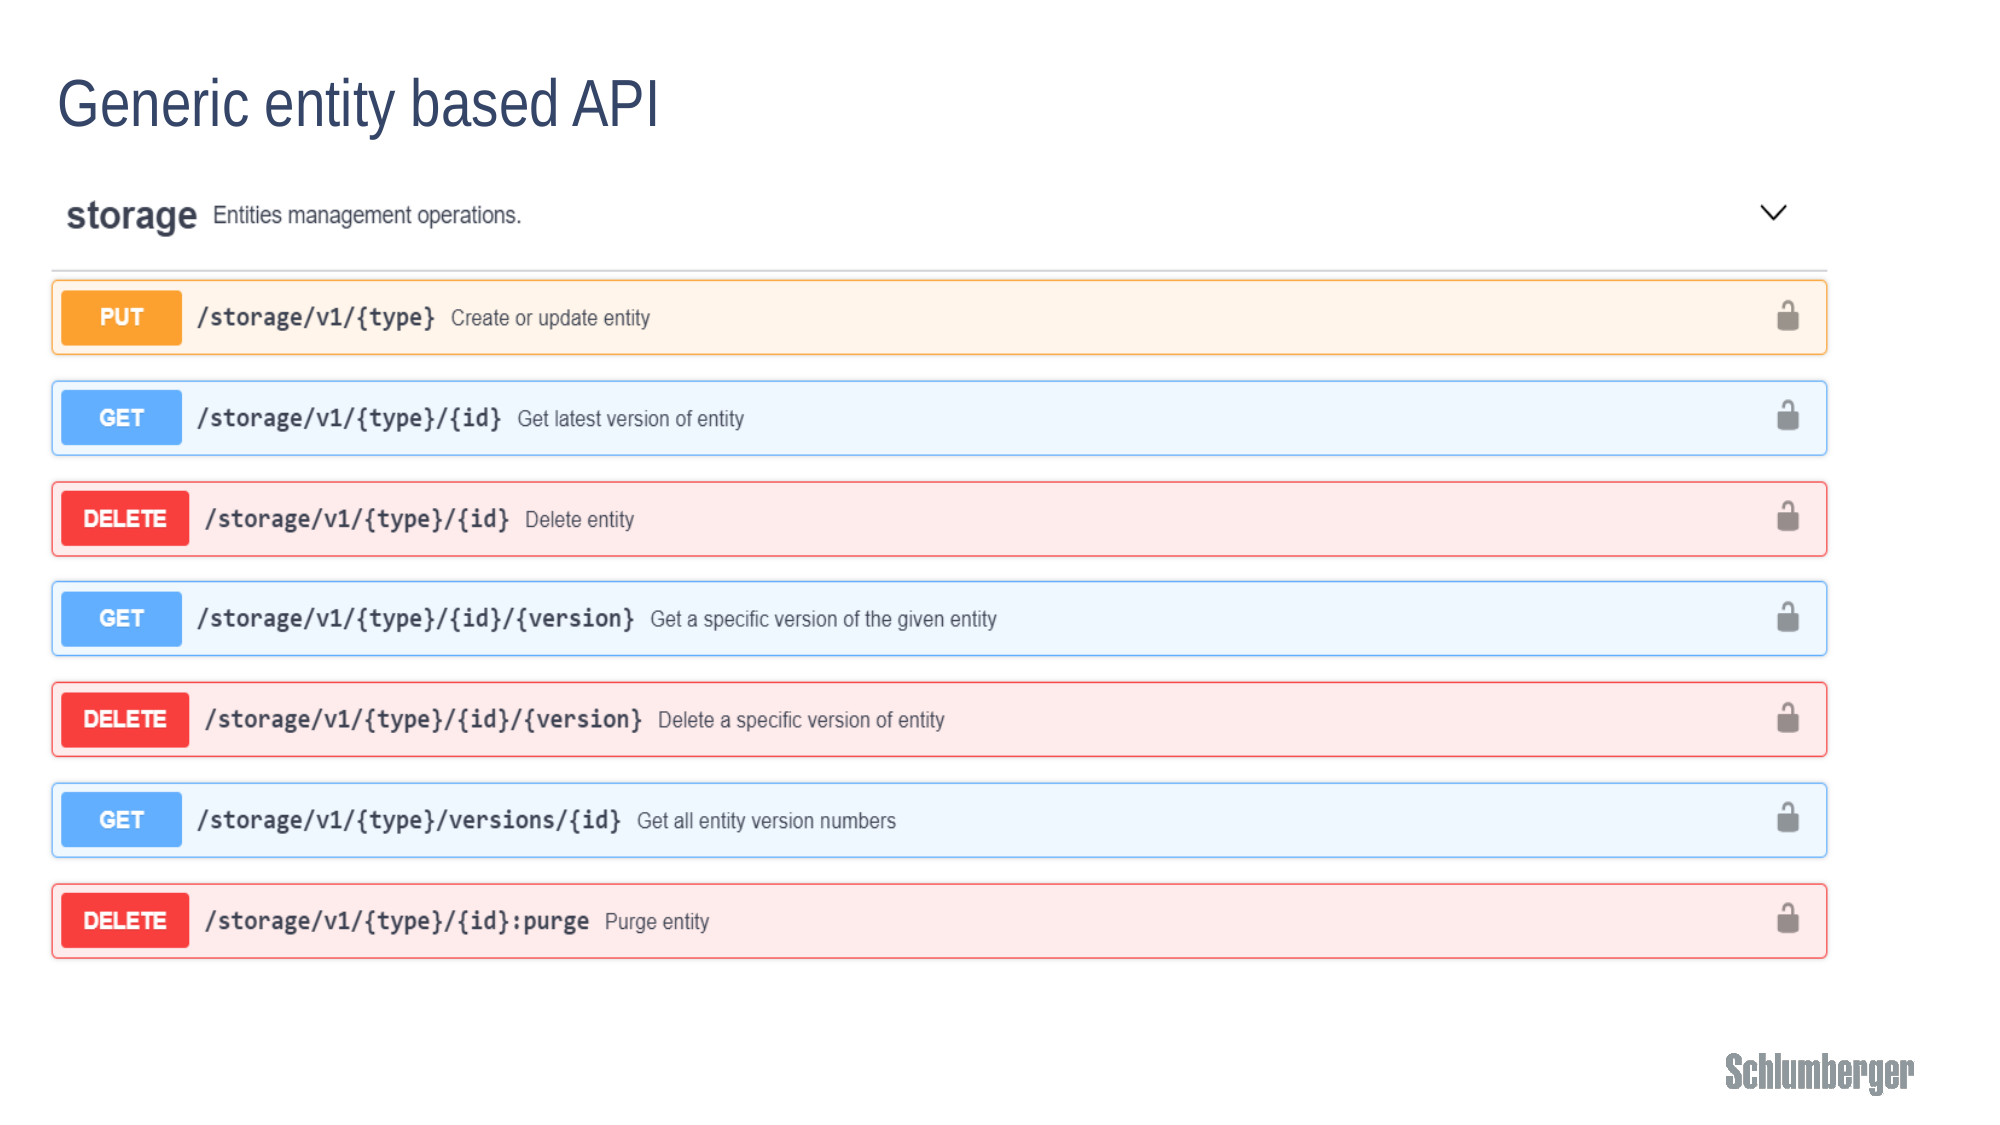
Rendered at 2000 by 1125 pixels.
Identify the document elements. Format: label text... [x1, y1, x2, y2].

picture [42, 179, 1842, 971]
picture [1726, 1053, 1915, 1096]
title Generic entity based API [42, 51, 1824, 155]
